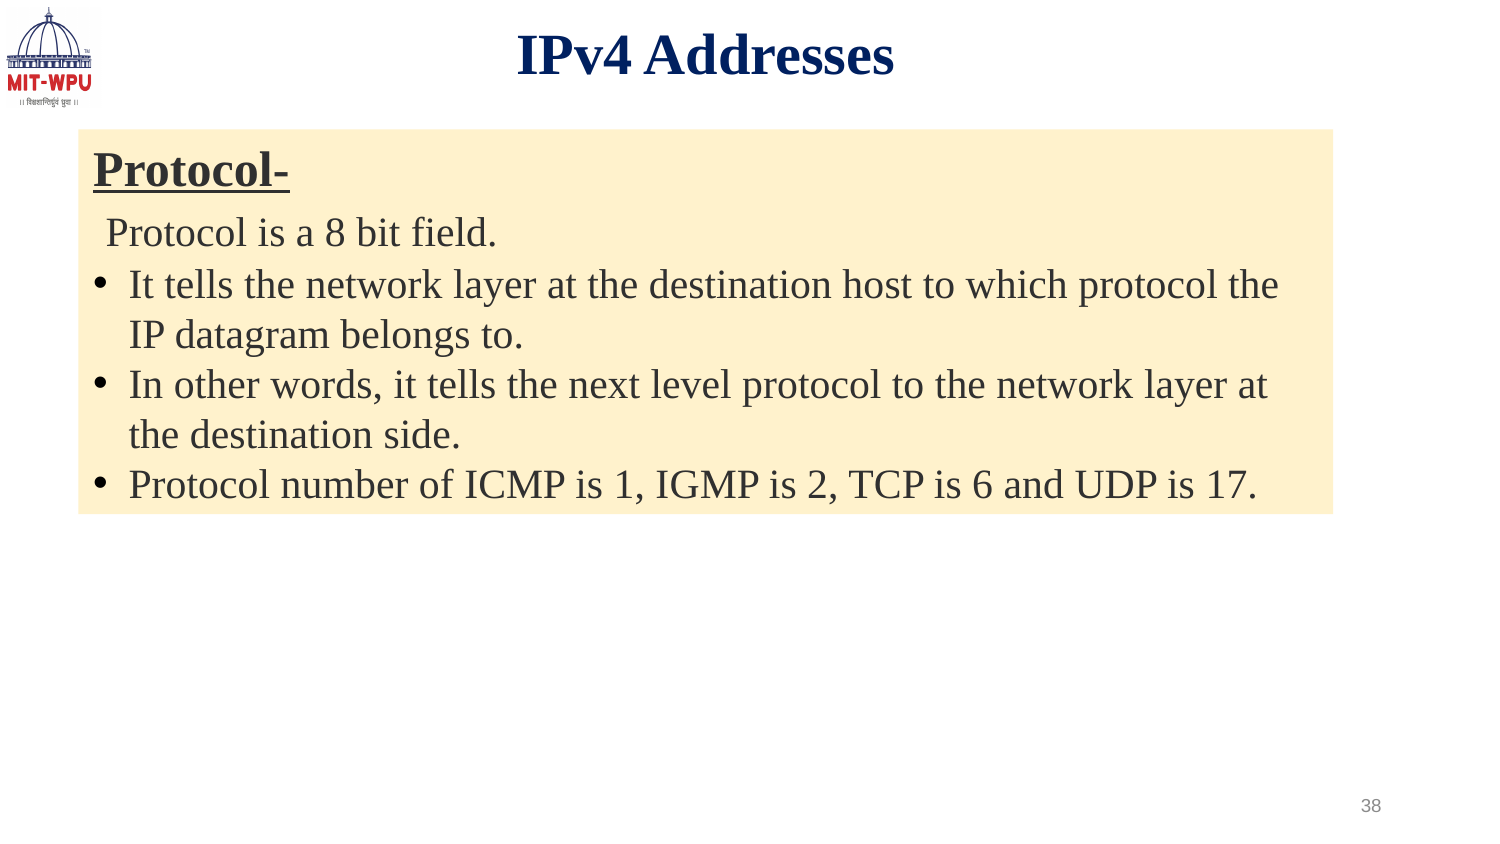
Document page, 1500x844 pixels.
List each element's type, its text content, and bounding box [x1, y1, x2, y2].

picture [6, 7, 102, 108]
title IPv4 Addresses [174, 4, 1238, 109]
text_box Protocol- Protocol is a 8 bit field. It tells the network layer at the destination host to which protocol the IP datagram belongs to. In other words, it tells the next level protocol to the network layer at the destination side. Protocol number of ICMP is 1, IGMP is 2, TCP is 6 and UDP is 17. [78, 129, 1334, 515]
slide_number 38 [1059, 782, 1397, 827]
